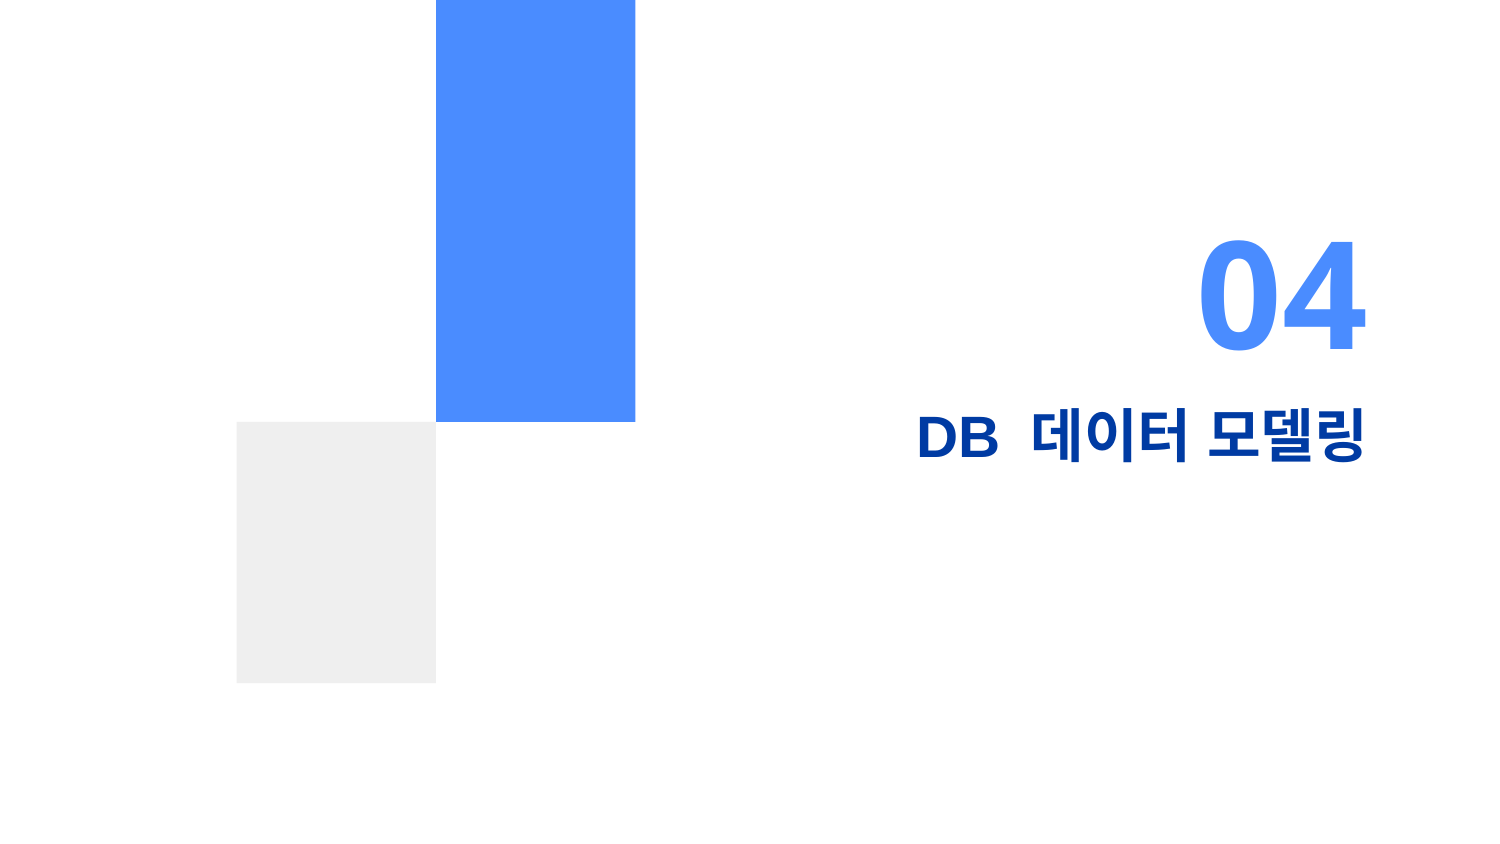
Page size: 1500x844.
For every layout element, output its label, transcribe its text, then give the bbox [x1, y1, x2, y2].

title 04 [650, 207, 1383, 395]
title DB 데이터 모델링 [677, 395, 1383, 504]
